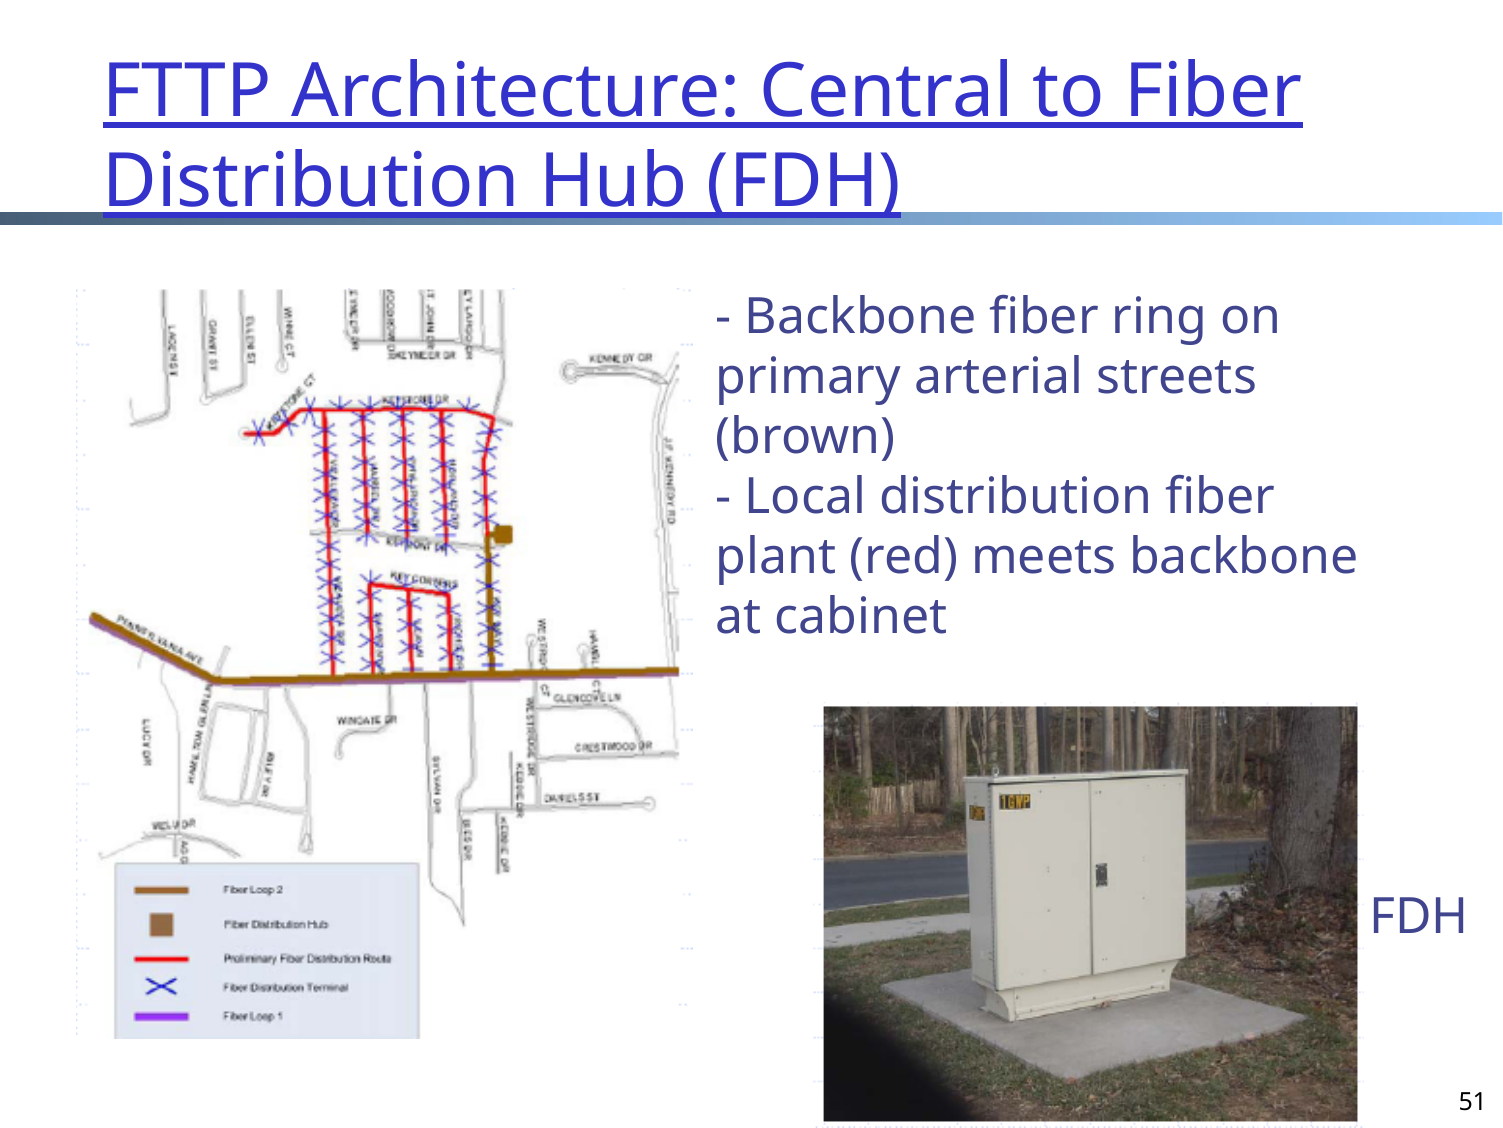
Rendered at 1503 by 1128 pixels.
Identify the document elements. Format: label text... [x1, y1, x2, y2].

picture [813, 701, 1364, 1128]
title FTTP Architecture: Central to Fiber Distribution Hub (FDH) [87, 37, 1365, 226]
picture [75, 288, 693, 1039]
text_box FDH [1369, 875, 1484, 951]
slide_number 51 [1368, 1051, 1503, 1128]
text_box - Backbone fiber ring on primary arterial streets (brown) - Local distribution fiber plant (red) meets backbone at cabinet [700, 275, 1452, 651]
